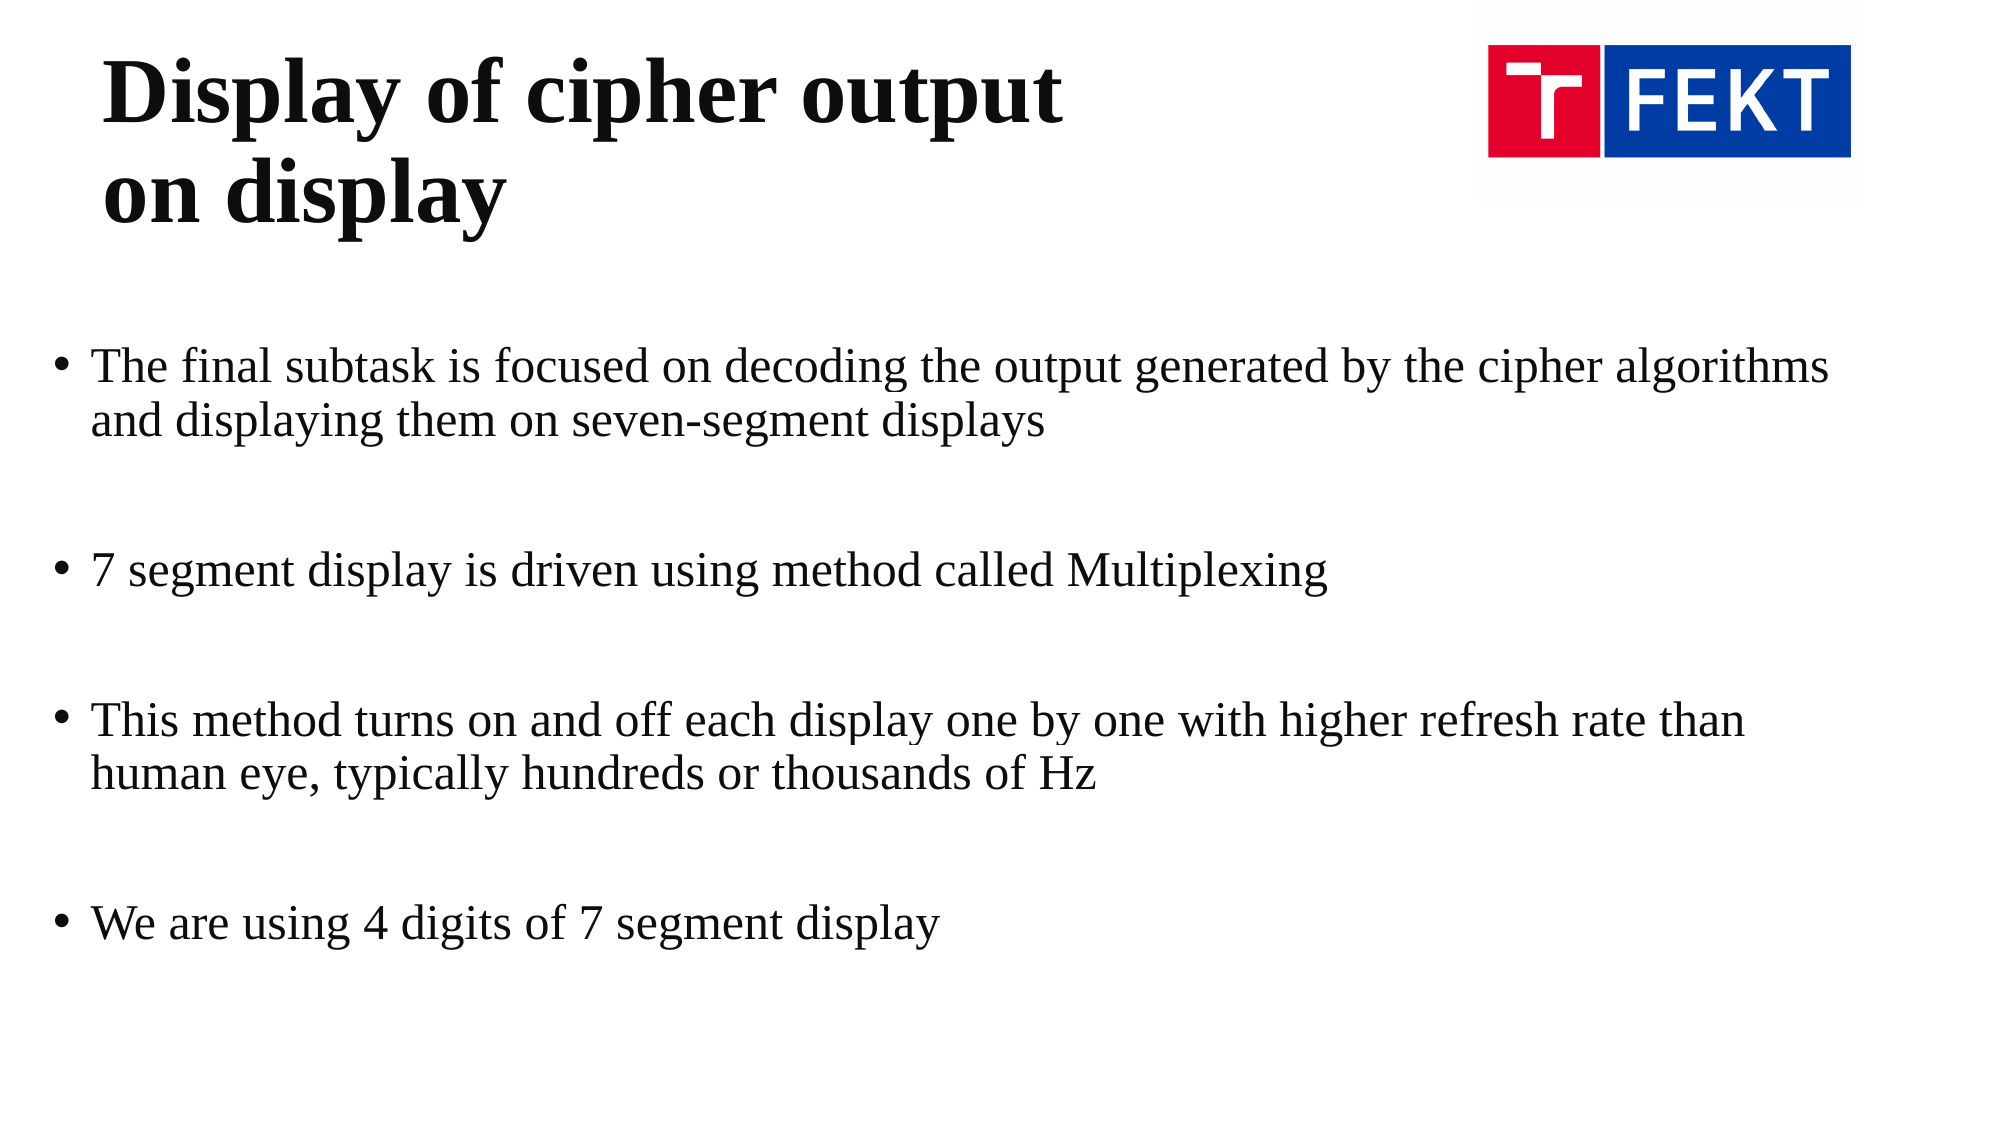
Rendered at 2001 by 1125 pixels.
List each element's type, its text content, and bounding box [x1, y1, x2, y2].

picture [1475, 0, 1863, 204]
title Display of cipher output on display [87, 33, 1813, 251]
list The final subtask is focused on decoding the output generated by the cipher algorithms and displaying them on seven-segment displays 7 segment display is driven using method called Multiplexing This method turns on and off each display one by one with higher refresh rate than human eye, typically hundreds or thousands of Hz We are using 4 digits of 7 segment display [38, 251, 1863, 1111]
